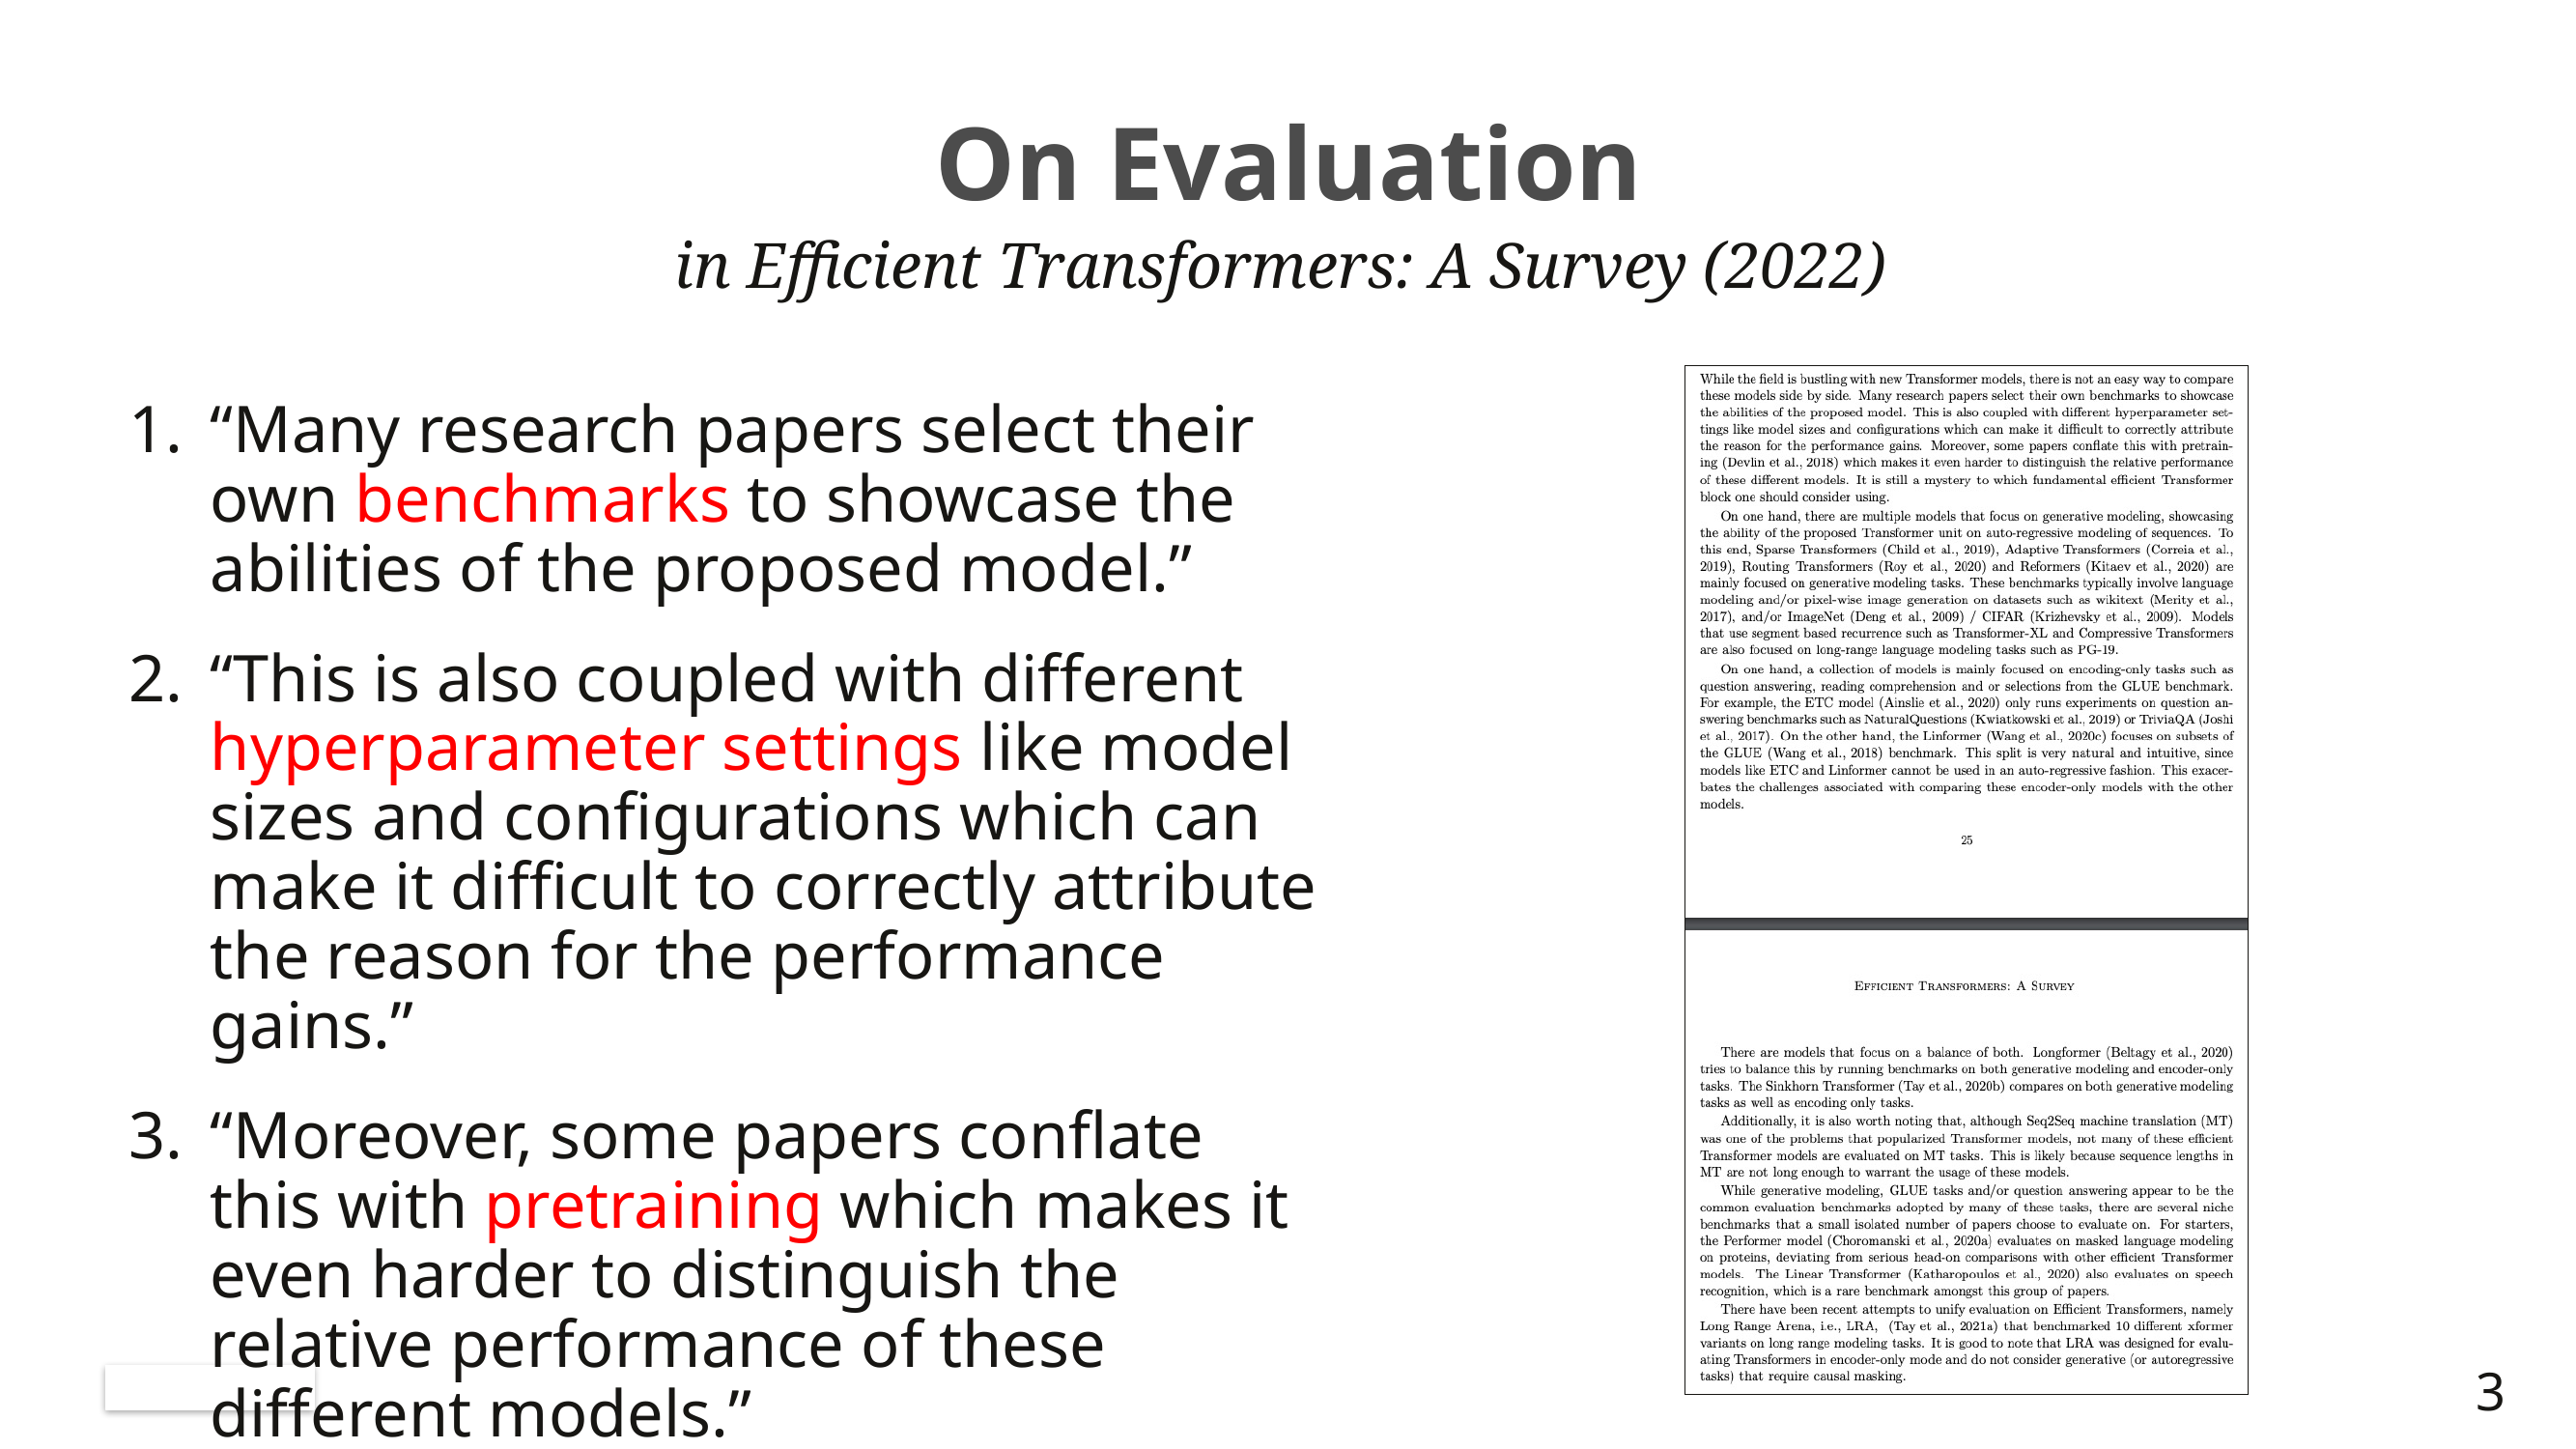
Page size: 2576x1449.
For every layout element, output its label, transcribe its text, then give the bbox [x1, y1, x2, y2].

slide_number 3 [2394, 1365, 2530, 1424]
title On Evaluation [129, 122, 2449, 220]
list “Many research papers select their own benchmarks to showcase the abilities of the proposed model.” “This is also coupled with different hyperparameter settings like model sizes and configurations which can make it difficult to correctly attribute the reason for the performance gains.” “Moreover, some papers conflate this with pretraining which makes it even harder to distinguish the relative performance of these different models.” [105, 385, 1350, 1258]
list in Efficient Transformers: A Survey (2022) [129, 222, 2449, 304]
picture [1684, 365, 2249, 1395]
